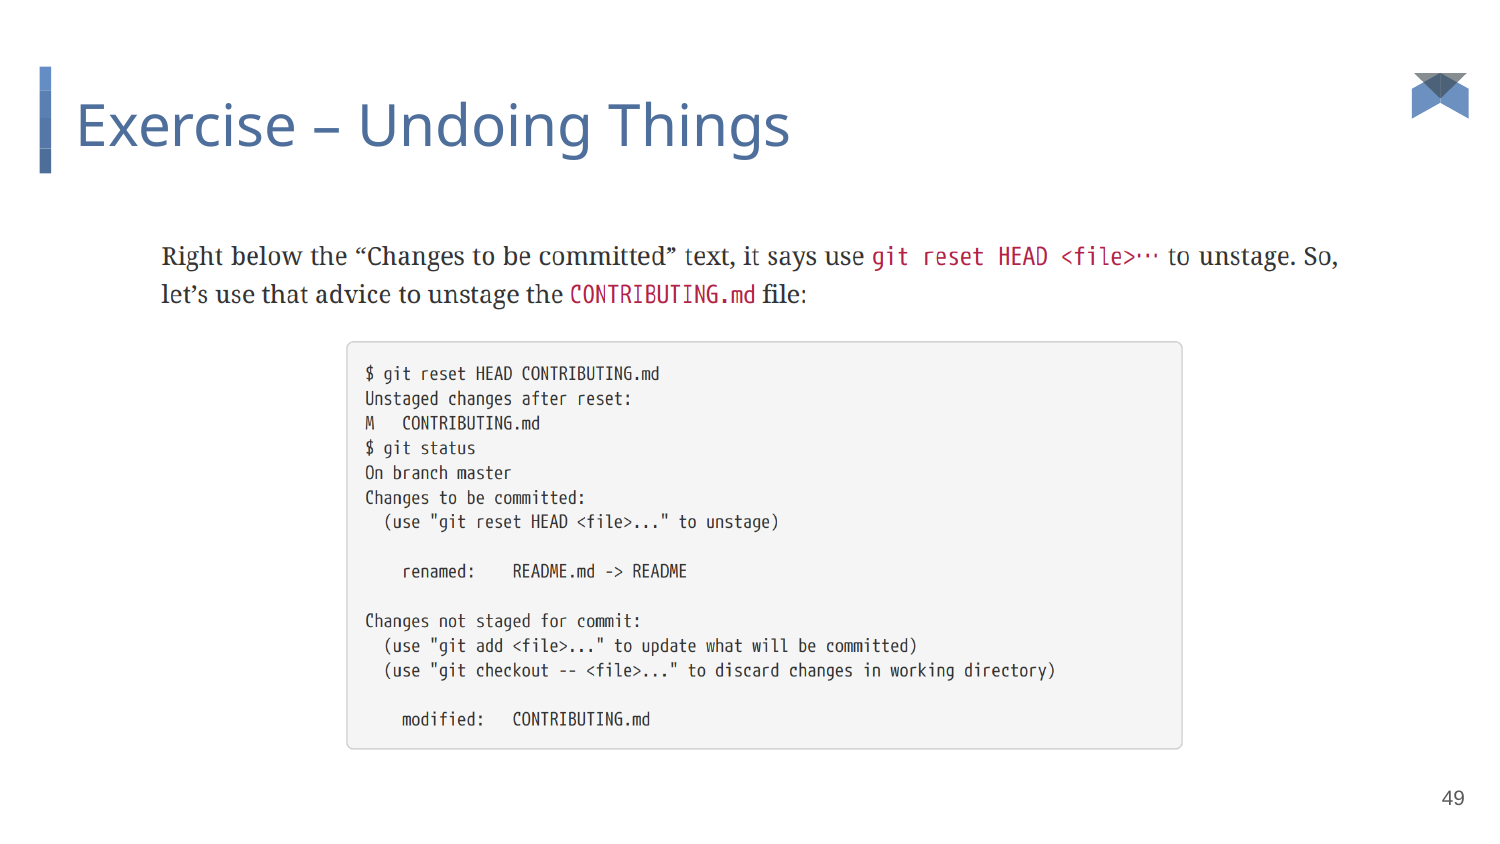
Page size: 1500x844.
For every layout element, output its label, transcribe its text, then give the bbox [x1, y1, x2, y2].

picture [155, 230, 1354, 317]
title Exercise – Undoing Things [60, 72, 1449, 167]
slide_number 49 [1389, 764, 1480, 830]
picture [334, 329, 1191, 758]
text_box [1417, 67, 1464, 125]
